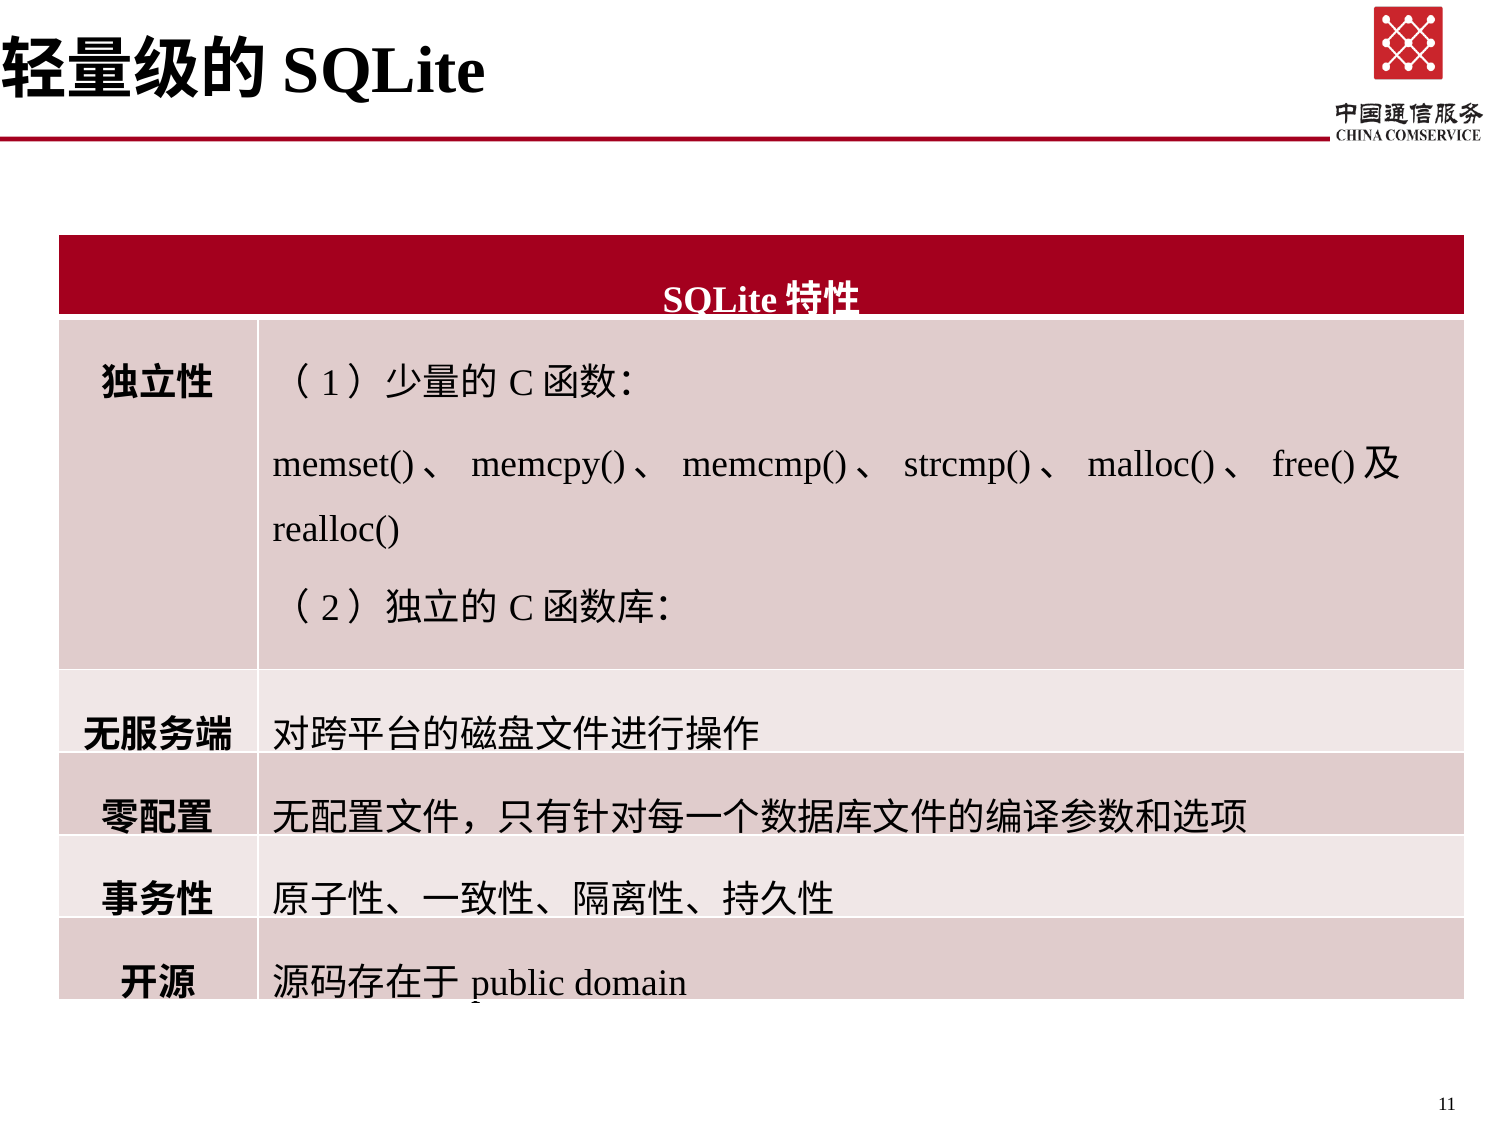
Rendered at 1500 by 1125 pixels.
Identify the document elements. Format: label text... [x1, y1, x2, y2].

table_cell 源码存在于public domain [259, 918, 1464, 999]
table_header SQLite特性 [59, 235, 1464, 314]
table_cell （1）少量的C函数： memset()、memcpy()、memcmp()、strcmp()、malloc()、free()及realloc() （2）独立的C函数库： sqlite3.c、sqlite3.h 、sqlite3ext.h及libsqlite3.so [259, 320, 1464, 669]
table_cell 原子性、一致性、隔离性、持久性 [259, 836, 1464, 916]
table_cell 对跨平台的磁盘文件进行操作 [259, 670, 1464, 751]
table_cell 无服务端 [59, 670, 257, 751]
table_cell 零配置 [59, 753, 257, 834]
table_cell 开源 [59, 918, 257, 999]
text_box [0, 152, 1500, 572]
table_cell 事务性 [59, 836, 257, 916]
title 轻量级的SQLite [0, 0, 1500, 142]
table_cell 独立性 [59, 320, 257, 669]
table_cell 无配置文件，只有针对每一个数据库文件的编译参数和选项 [259, 753, 1464, 834]
